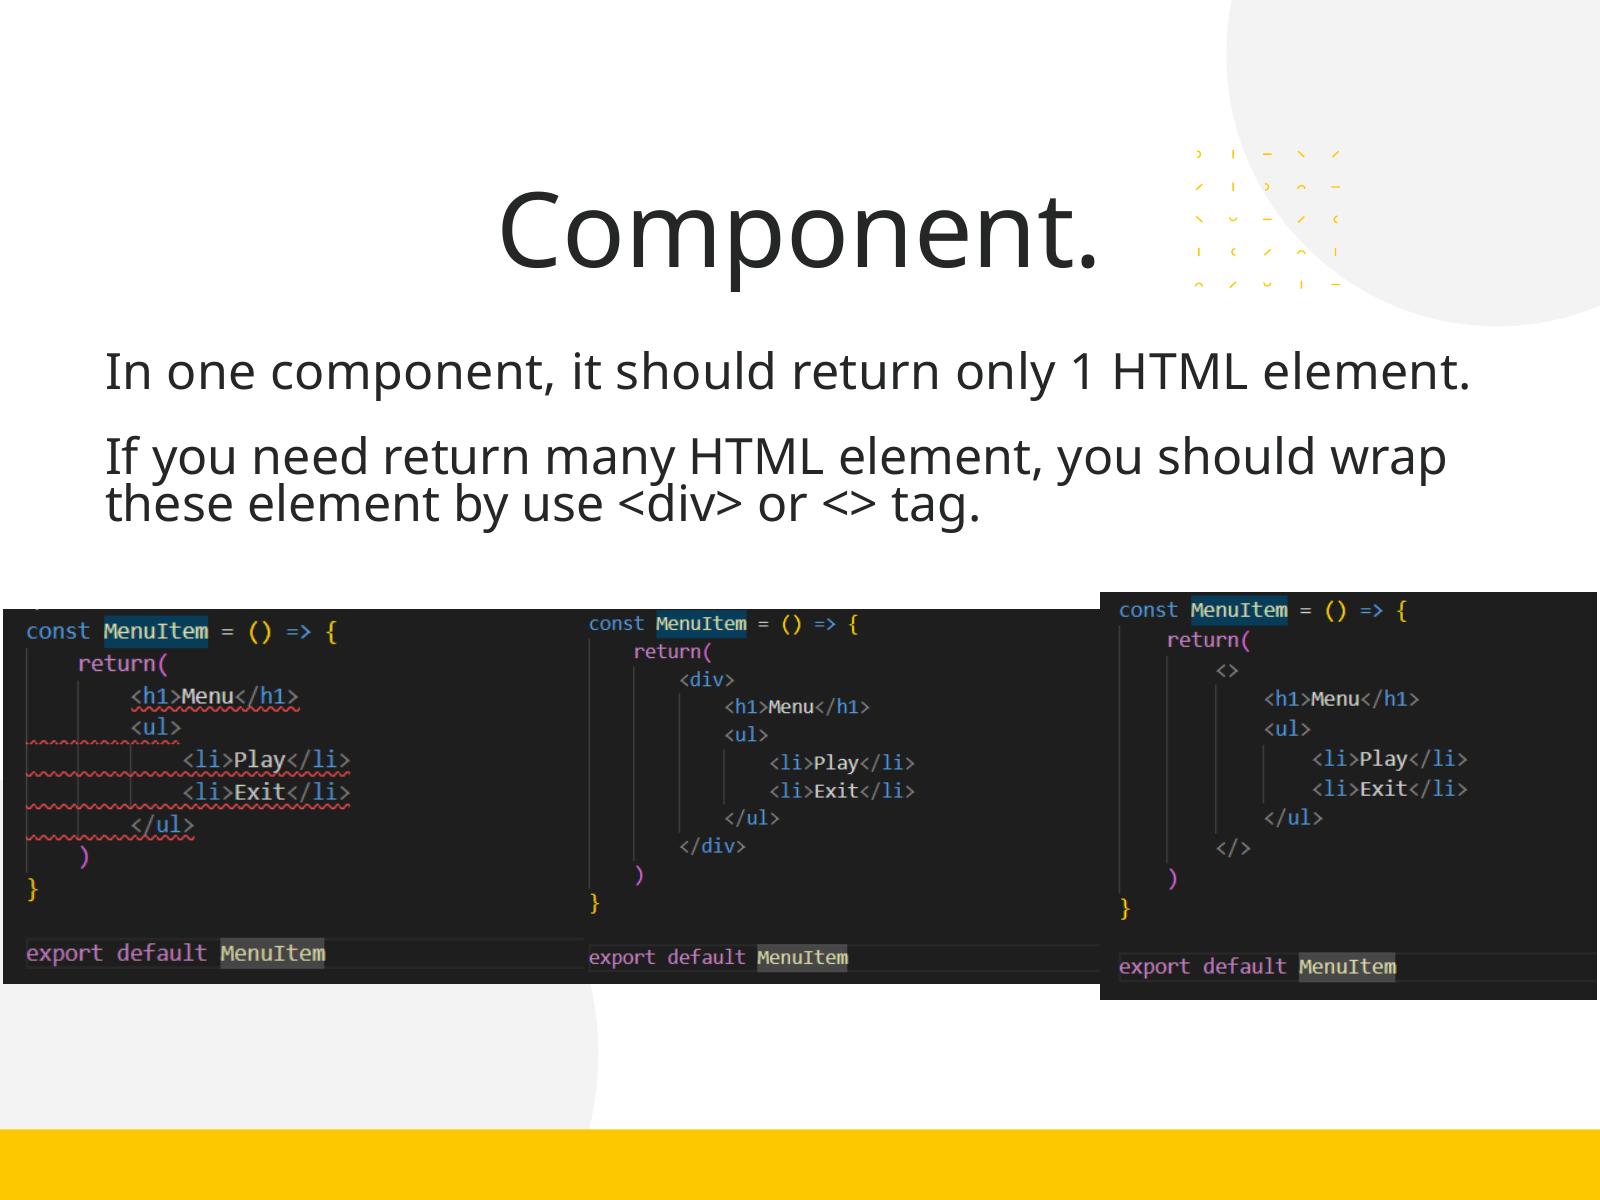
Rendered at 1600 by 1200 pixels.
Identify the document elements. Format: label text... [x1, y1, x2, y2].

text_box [1100, 592, 1597, 1001]
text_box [1224, 0, 1600, 327]
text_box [0, 712, 601, 1200]
text_box [605, 1129, 1600, 1200]
text_box Component. [90, 163, 1176, 289]
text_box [583, 608, 1095, 984]
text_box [2, 608, 582, 710]
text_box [104, 352, 1511, 555]
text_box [1181, 137, 1456, 405]
